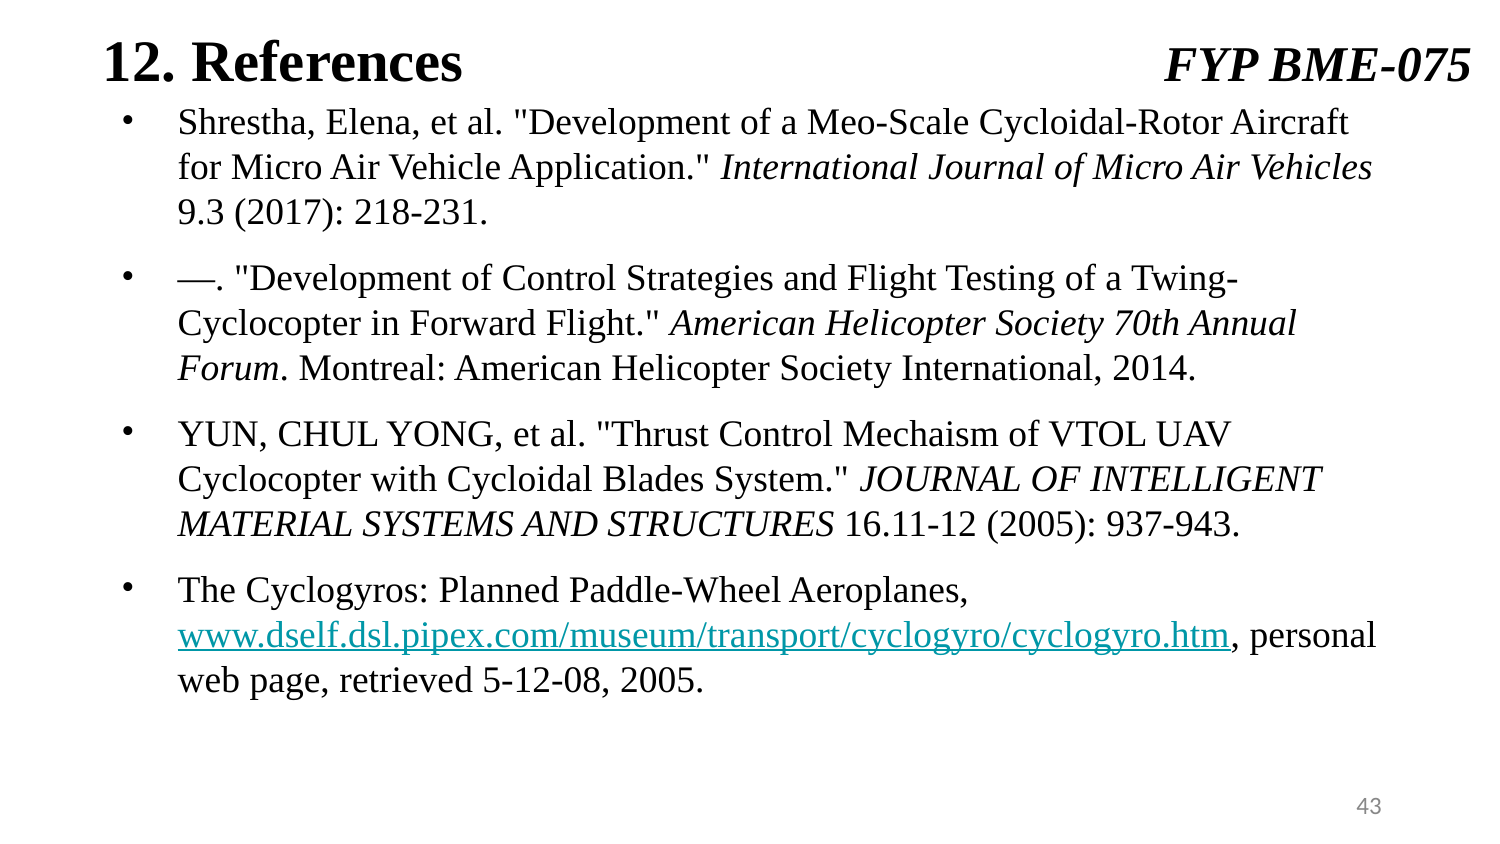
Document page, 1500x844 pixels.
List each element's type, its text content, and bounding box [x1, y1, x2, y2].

slide_number ‹#› [1059, 782, 1397, 827]
text_box FYP BME-075 [1144, 16, 1492, 107]
list Shrestha, Elena, et al. "Development of a Meo-Scale Cycloidal-Rotor Aircraft for Micro Air Vehicle Application." International Journal of Micro Air Vehicles 9.3 (2017): 218-231. —. "Development of Control Strategies and Flight Testing of a Twing-Cyclocopter in Forward Flight." American Helicopter Society 70th Annual Forum. Montreal: American Helicopter Society International, 2014. YUN, CHUL YONG, et al. "Thrust Control Mechaism of VTOL UAV Cyclocopter with Cycloidal Blades System." JOURNAL OF INTELLIGENT MATERIAL SYSTEMS AND STRUCTURES 16.11-12 (2005): 937-943. The Cyclogyros: Planned Paddle-Wheel Aeroplanes, www.dself.dsl.pipex.com/museum/transport/cyclogyro/cyclogyro.htm, personal web page, retrieved 5-12-08, 2005. [87, 89, 1397, 708]
title 12. References [87, 27, 498, 98]
